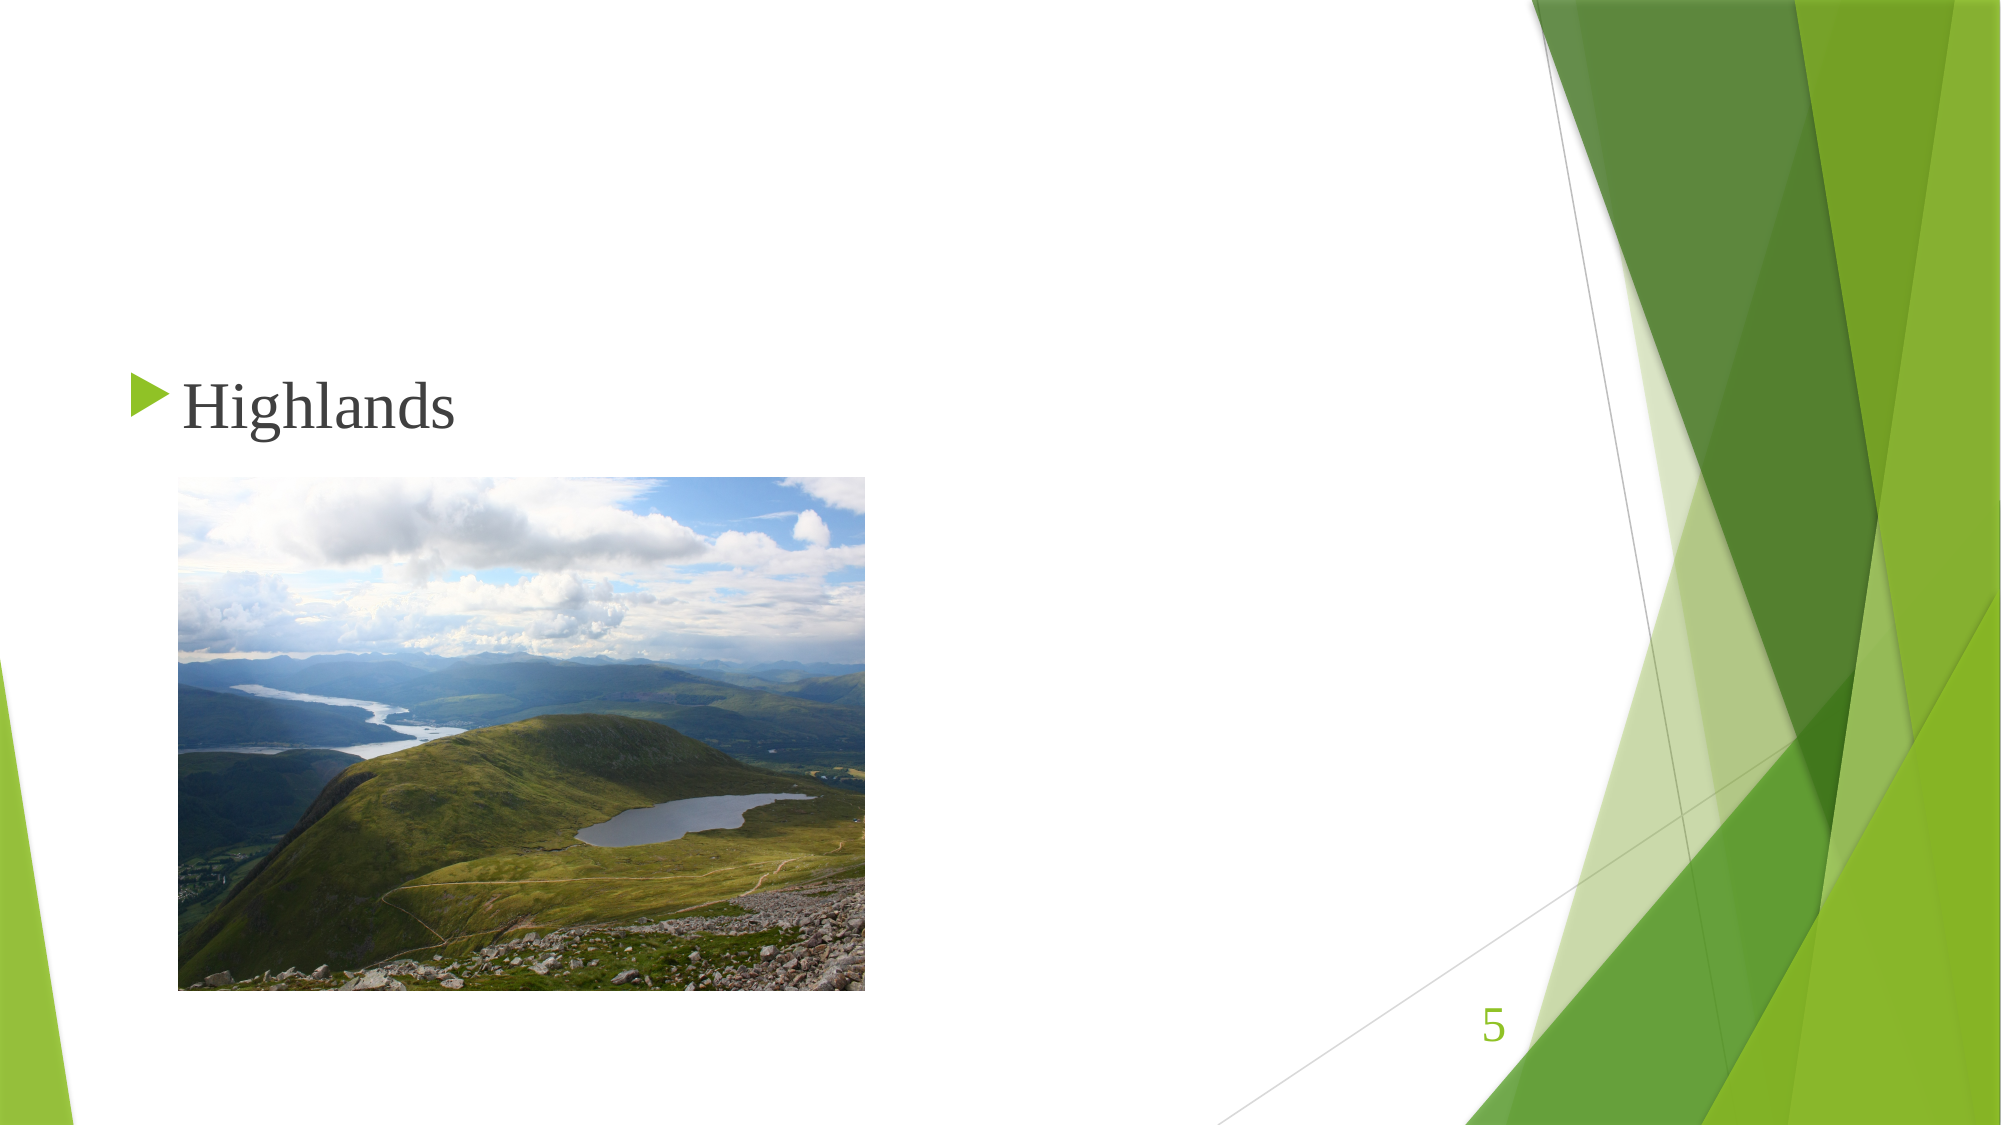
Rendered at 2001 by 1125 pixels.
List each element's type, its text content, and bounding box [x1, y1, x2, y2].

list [177, 477, 866, 992]
list Highlands [111, 354, 798, 992]
slide_number 5 [1409, 991, 1522, 1051]
